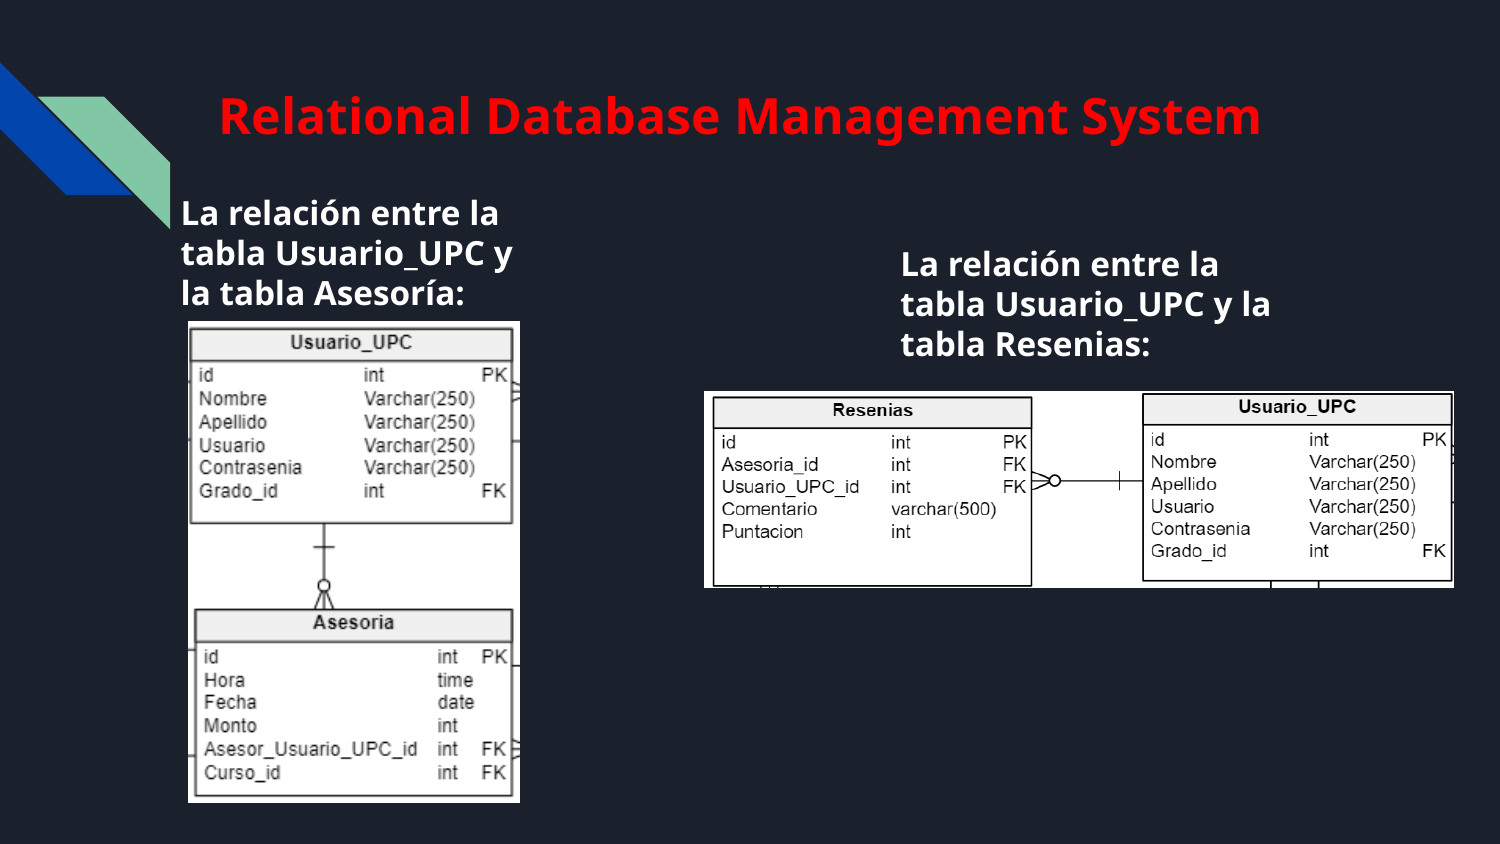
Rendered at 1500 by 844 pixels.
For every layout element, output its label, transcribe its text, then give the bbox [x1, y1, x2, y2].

title Relational Database Management System [203, 29, 1359, 180]
text_box La relación entre la tabla Usuario_UPC y la tabla Asesoría: [165, 185, 562, 320]
picture [704, 390, 1454, 588]
text_box La relación entre la tabla Usuario_UPC y la tabla Resenias: [885, 236, 1312, 371]
picture [188, 321, 520, 804]
